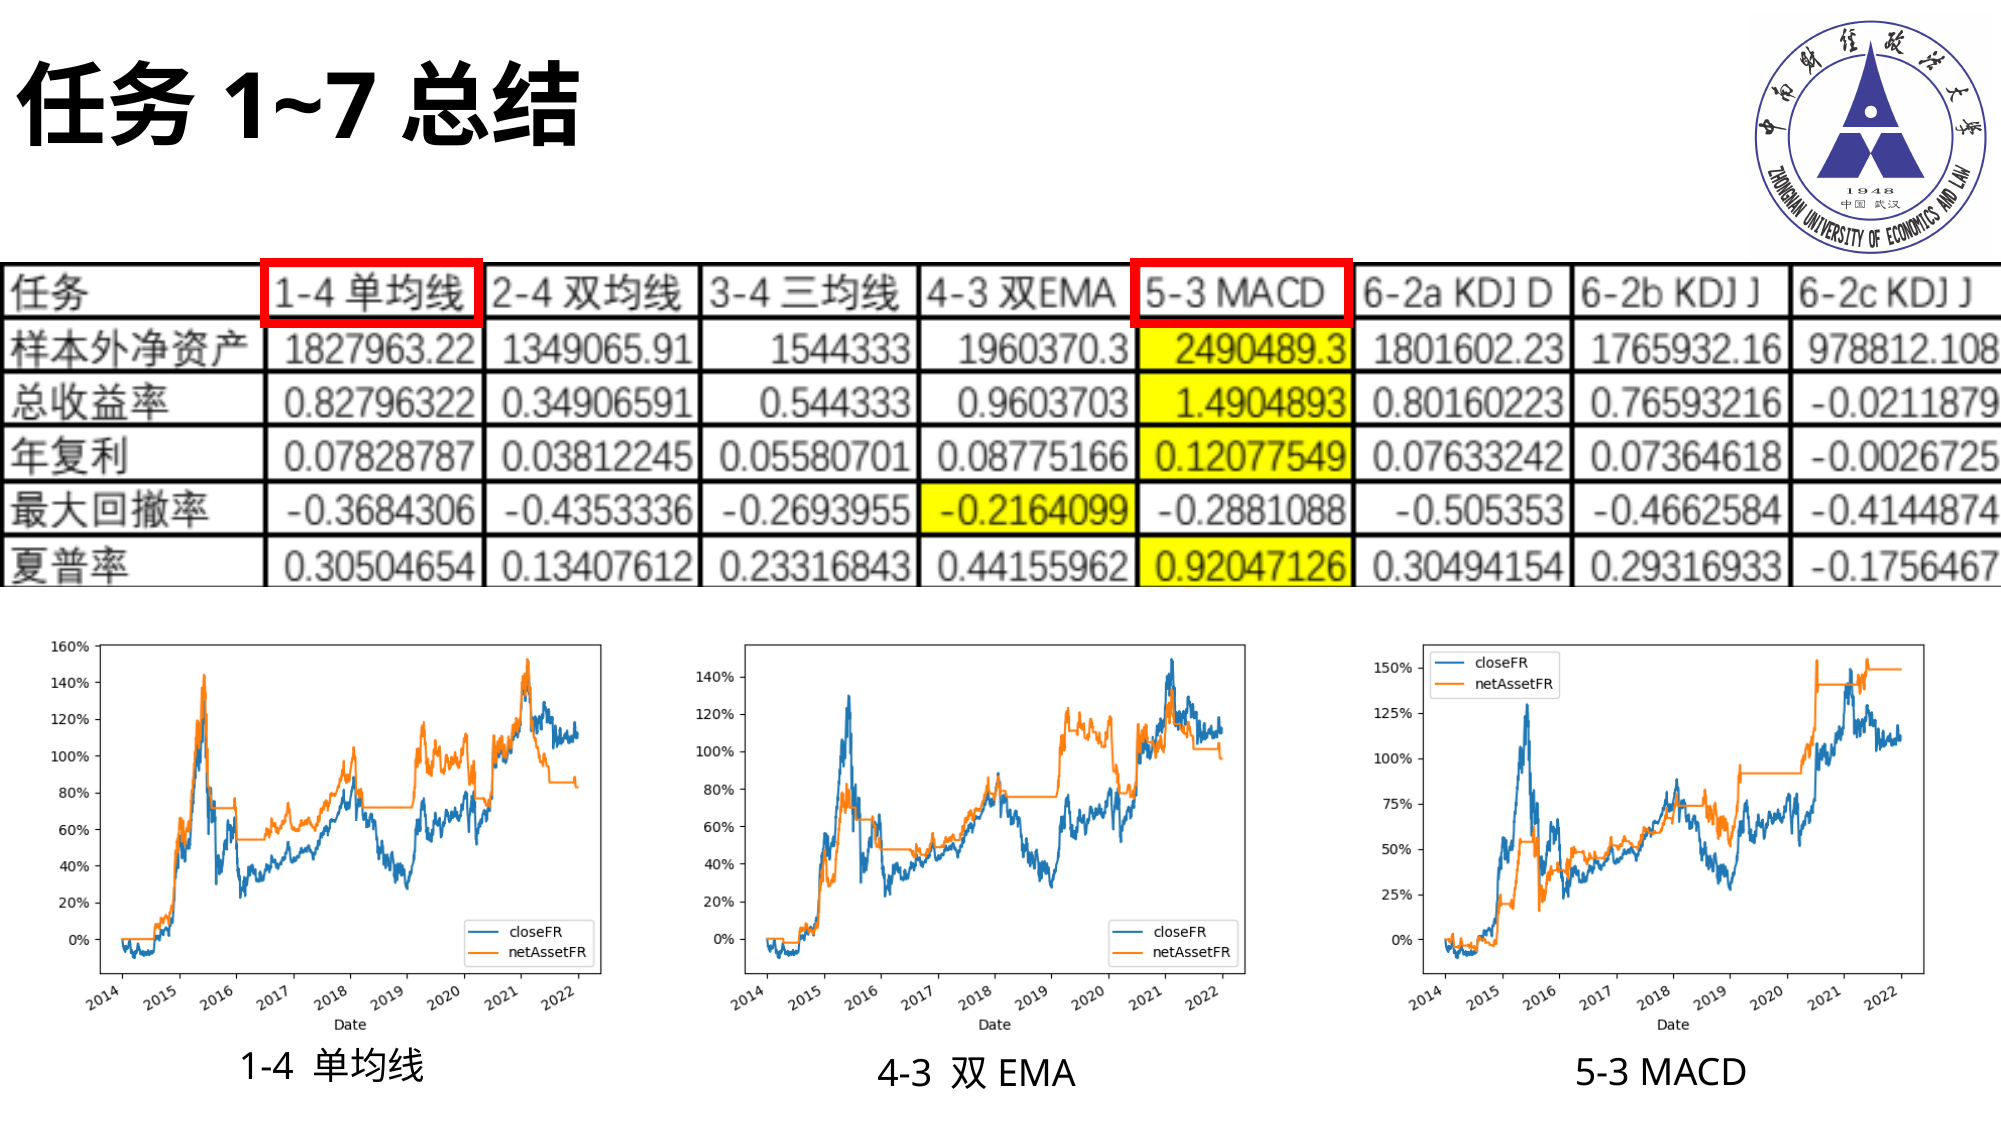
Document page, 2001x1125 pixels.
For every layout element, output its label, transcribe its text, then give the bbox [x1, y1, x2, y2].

text_box 4-3 双EMA [862, 1070, 1091, 1101]
text_box 5-3 MACD [1560, 1070, 1763, 1101]
text_box 1-4 单均线 [224, 1070, 440, 1095]
picture [0, 13, 2000, 1070]
title 任务1~7总结 [0, 0, 1725, 218]
